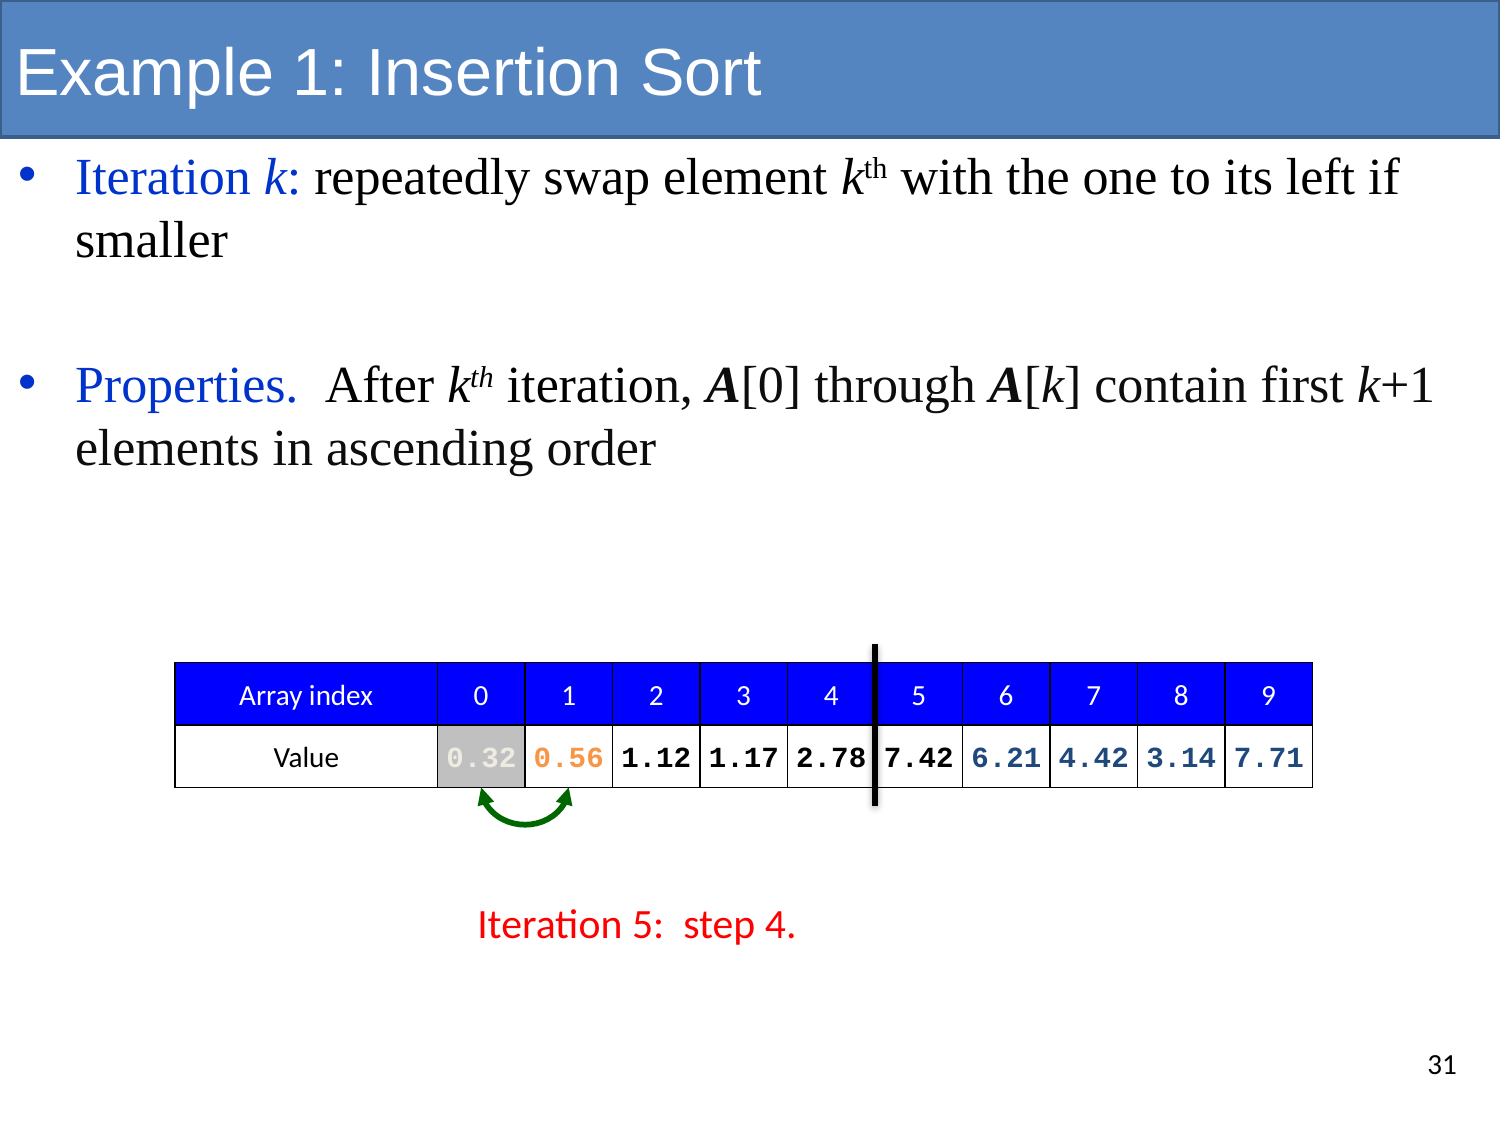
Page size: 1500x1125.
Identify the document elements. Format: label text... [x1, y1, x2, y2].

text_box Value [174, 732, 432, 788]
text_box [437, 733, 613, 788]
text_box Iteration k: repeatedly swap element kth with the one to its left if smaller Properties. After kth iteration, A[0] through A[k] contain first k+1 elements in ascending order [3, 135, 1500, 513]
slide_number 31 [1412, 1037, 1488, 1098]
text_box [879, 662, 1313, 726]
text_box 1.17 [699, 733, 787, 788]
text_box 4.42 [1049, 733, 1138, 788]
text_box Iteration 5: step 4. [462, 889, 1075, 955]
text_box 3.14 [1138, 733, 1224, 788]
text_box 2.78 [787, 733, 867, 788]
text_box 7.42 [883, 733, 962, 788]
title Example 1: Insertion Sort [0, 0, 1500, 138]
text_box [174, 662, 870, 726]
text_box 6.21 [962, 733, 1049, 788]
text_box 7.71 [1224, 731, 1313, 788]
text_box 1.12 [616, 733, 699, 788]
